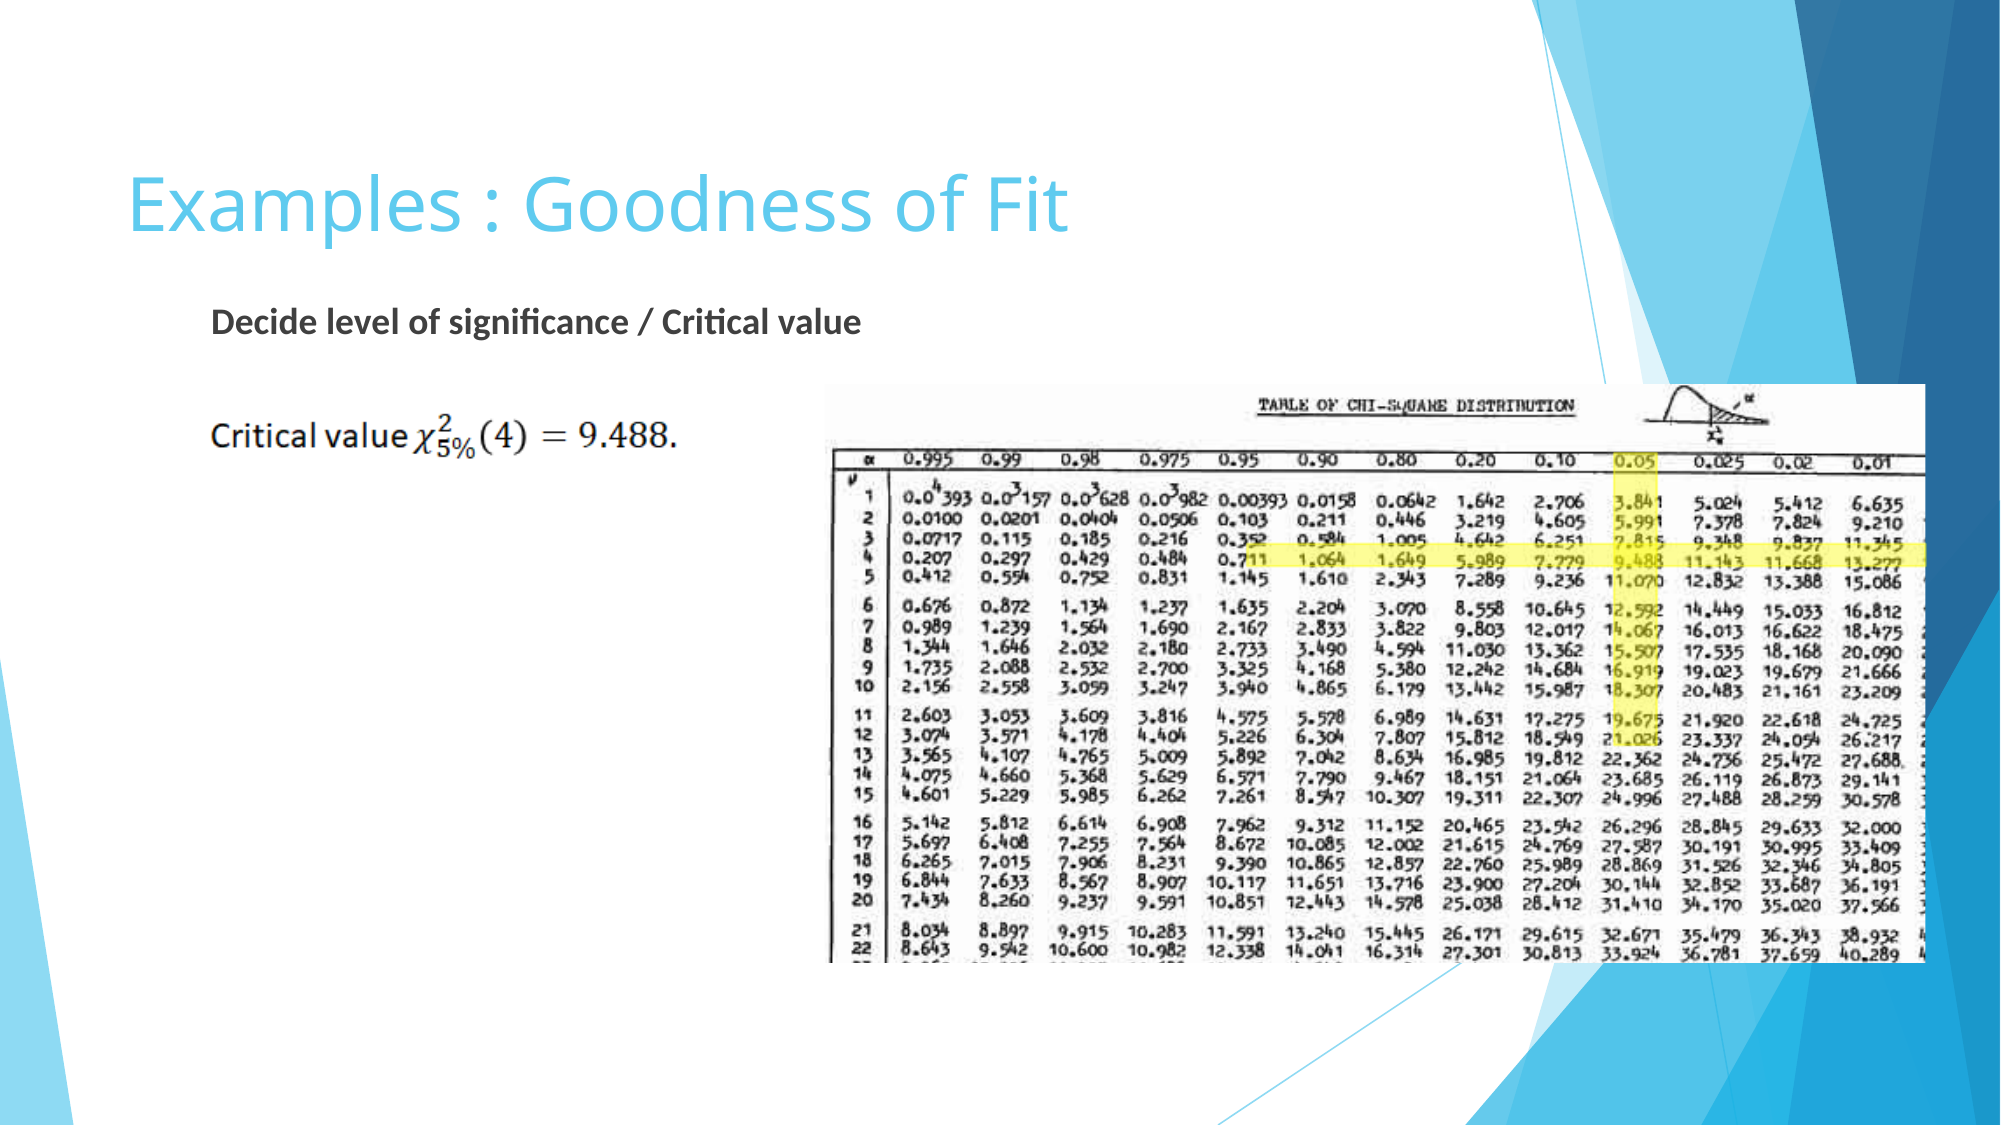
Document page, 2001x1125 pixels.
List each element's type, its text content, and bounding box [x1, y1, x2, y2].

title Examples : Goodness of Fit [111, 37, 1522, 255]
picture [187, 400, 769, 481]
text_box Decide level of significance / Critical value [187, 287, 1378, 358]
picture [824, 384, 1926, 963]
